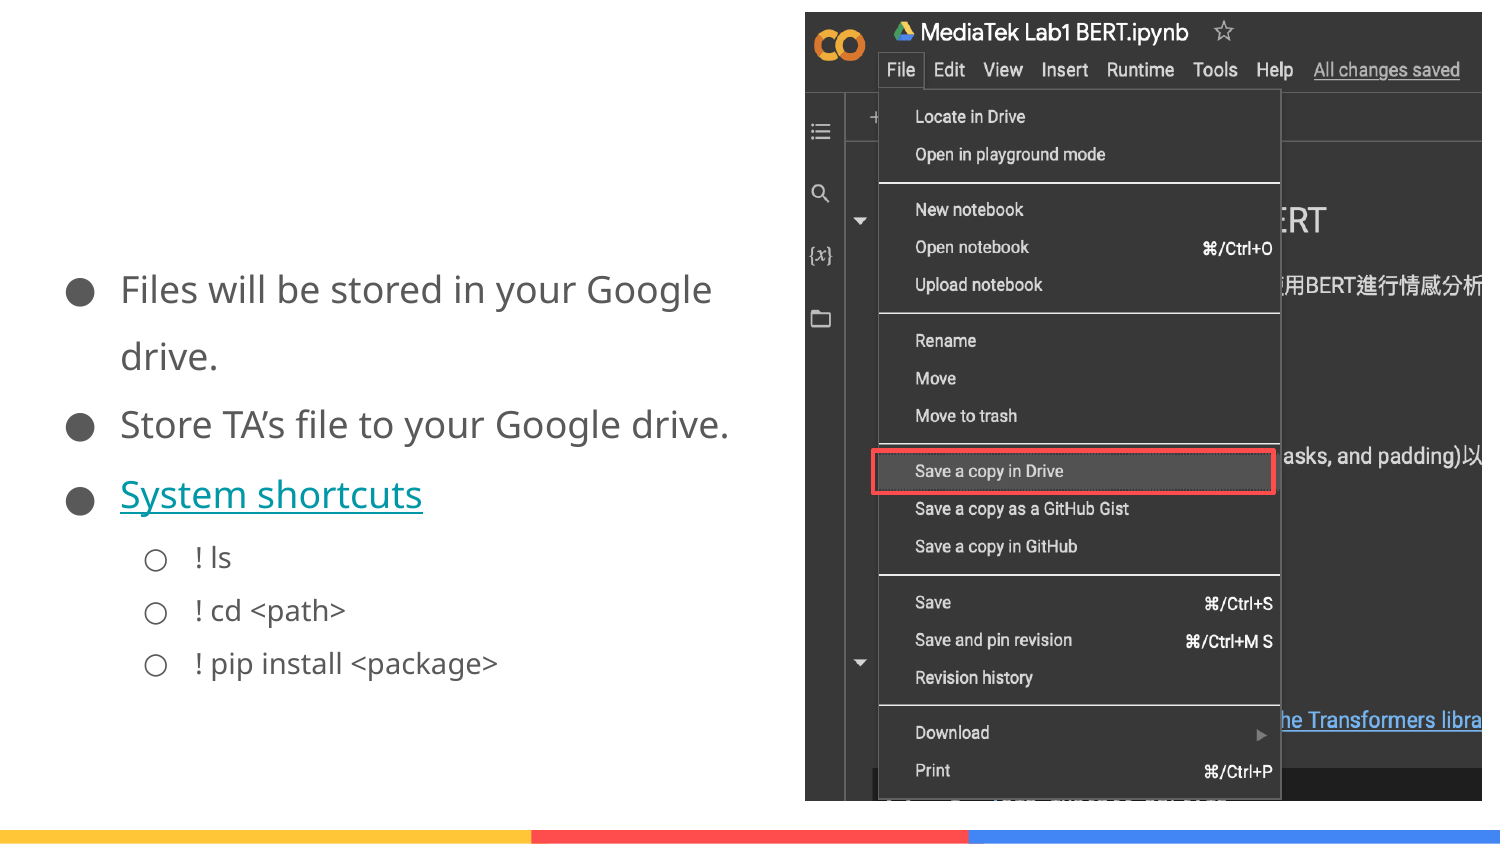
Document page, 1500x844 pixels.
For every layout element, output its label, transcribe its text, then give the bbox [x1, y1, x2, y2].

text_box Files will be stored in your Google drive. Store TA’s file to your Google drive. System shortcuts ! ls ! cd <path> ! pip install <package> [30, 158, 800, 719]
picture [805, 11, 1482, 801]
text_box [0, 829, 1500, 844]
